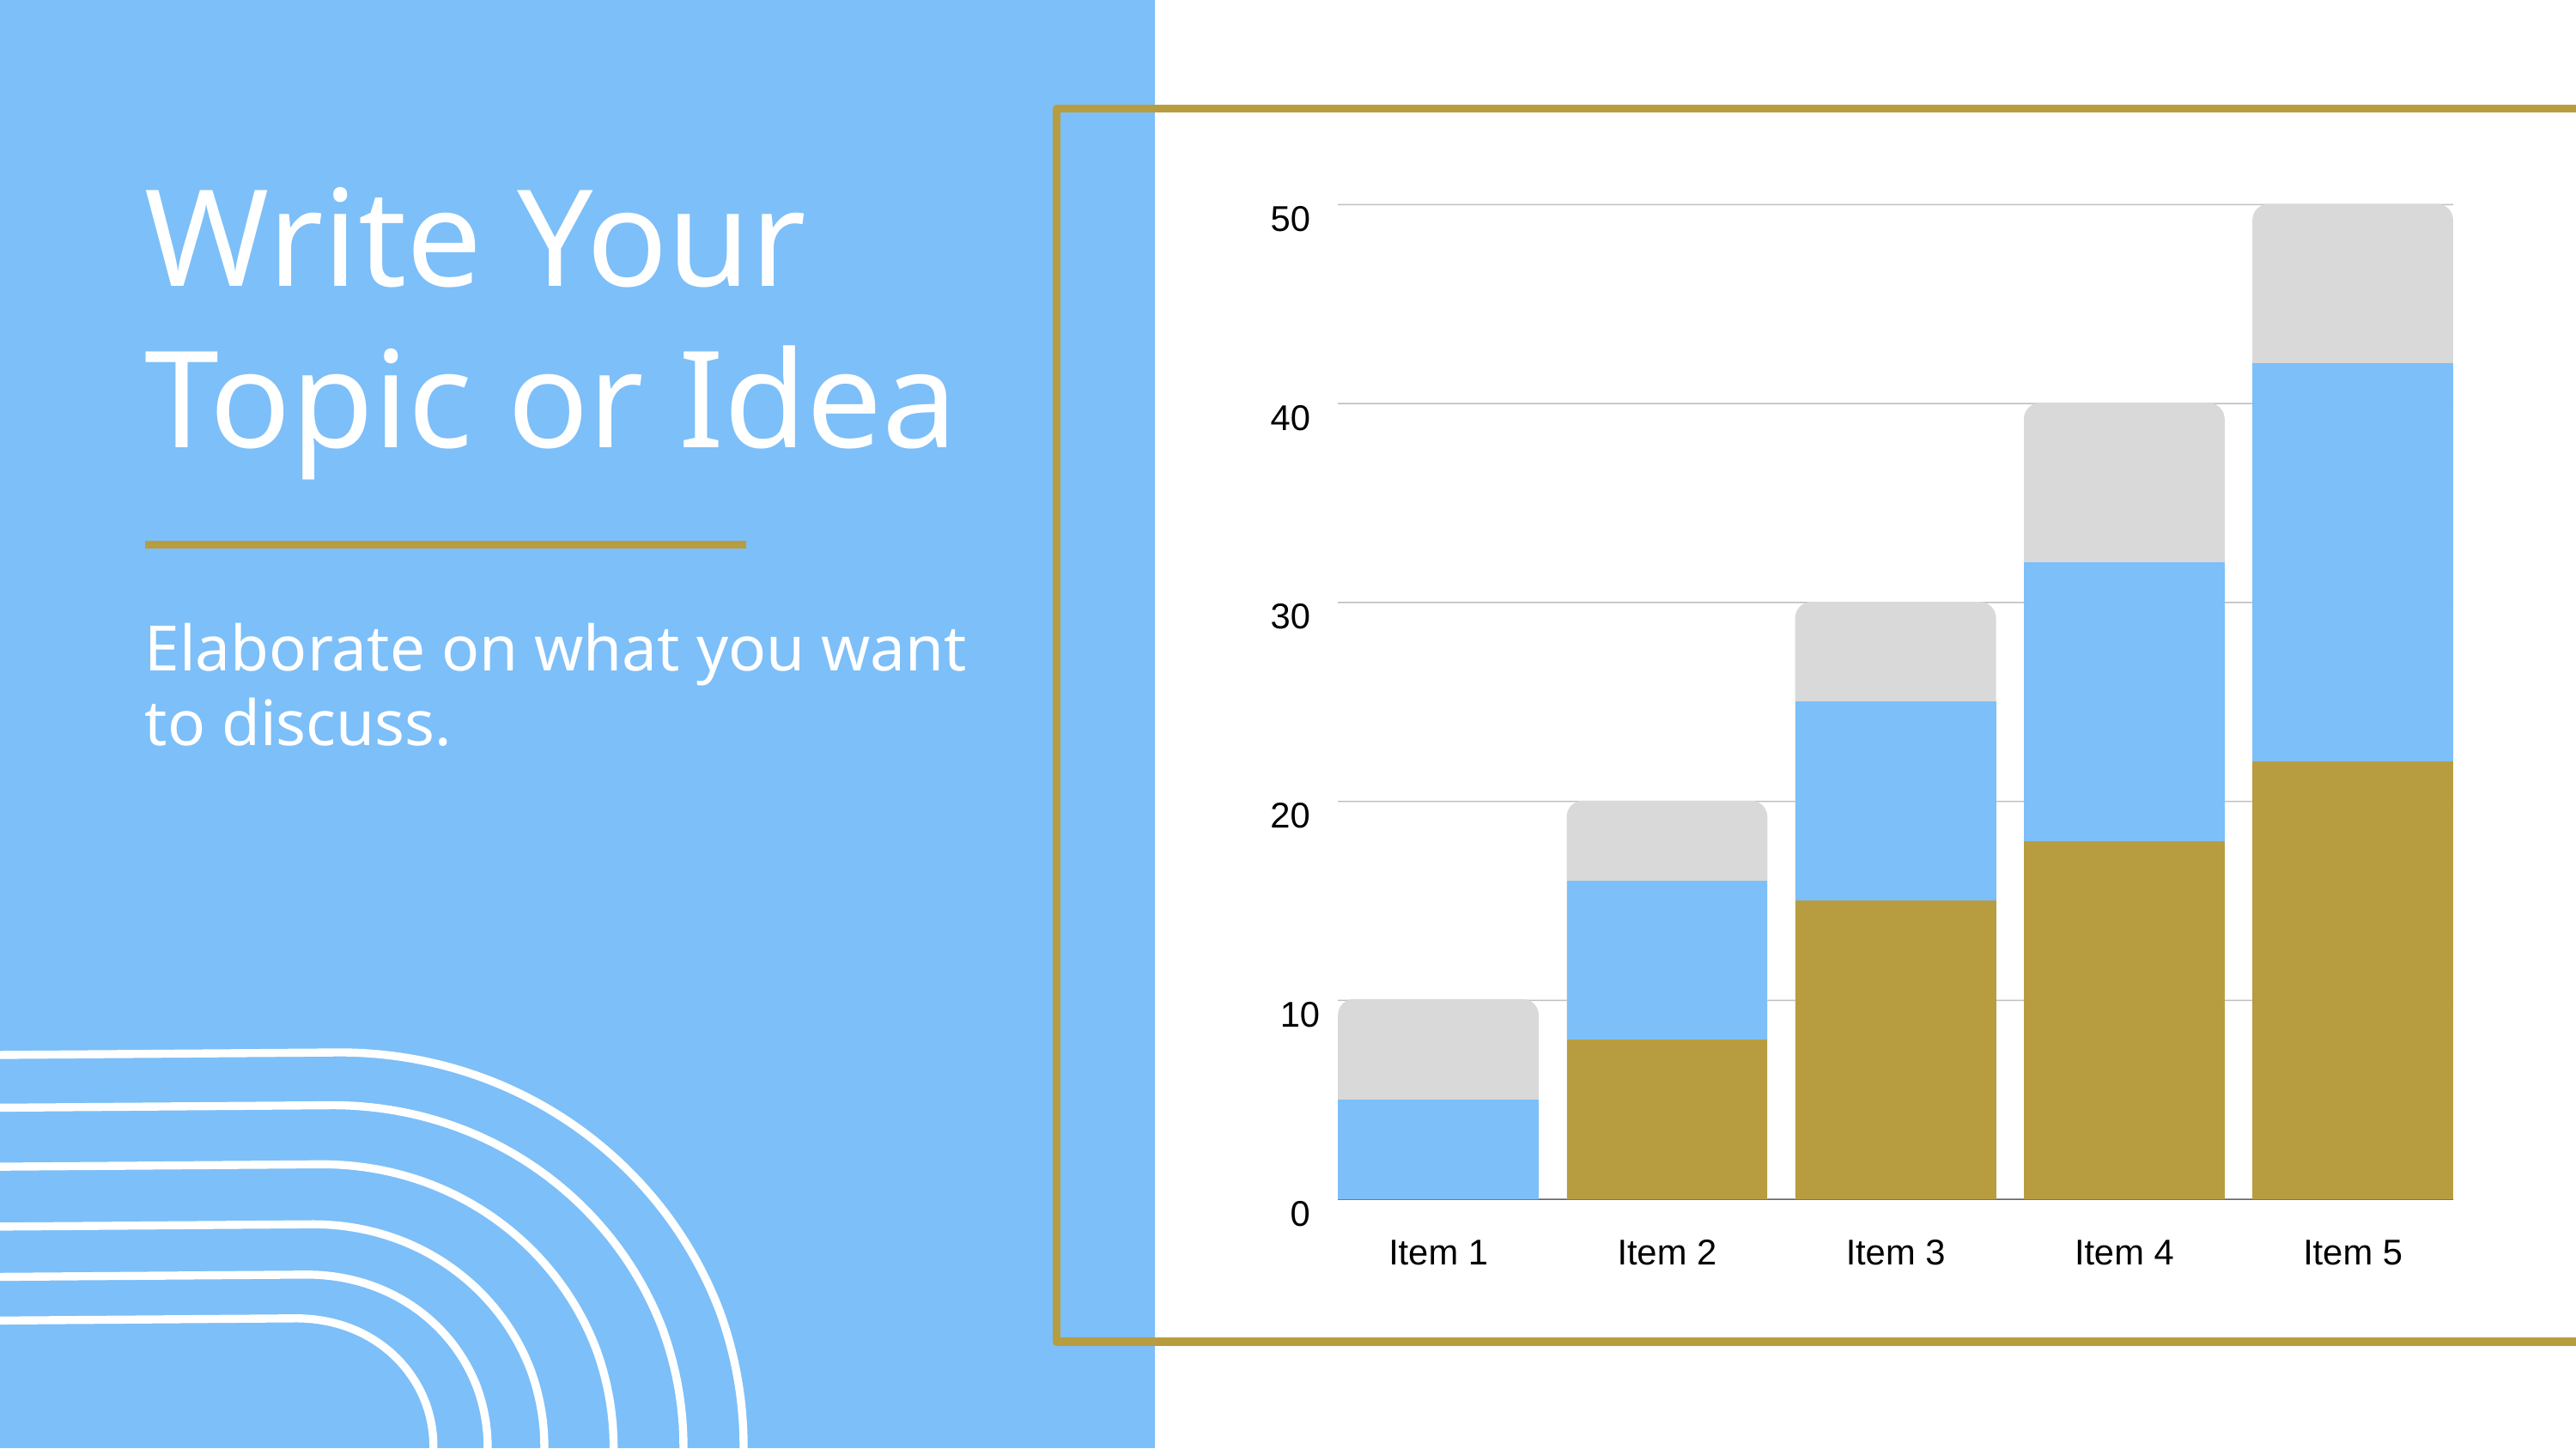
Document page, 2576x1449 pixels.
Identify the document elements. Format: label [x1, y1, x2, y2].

text_box [0, 0, 1155, 1449]
text_box [1056, 108, 2576, 1343]
text_box [0, 1049, 747, 1449]
text_box [1261, 178, 2454, 1260]
